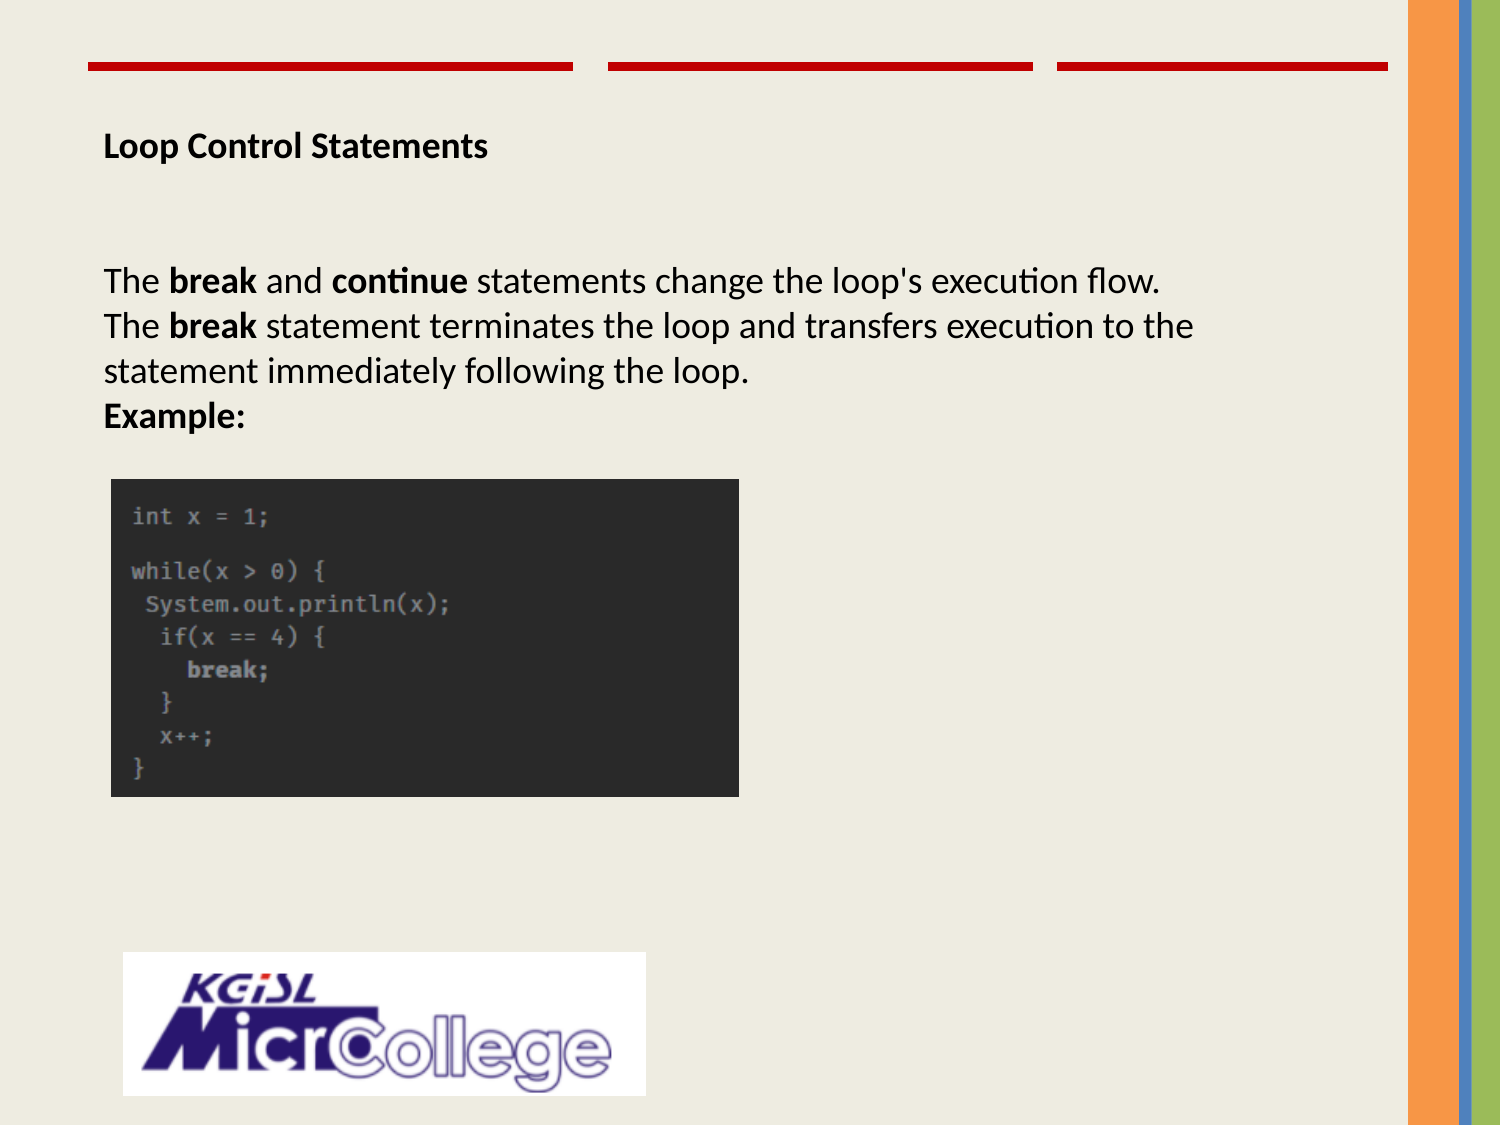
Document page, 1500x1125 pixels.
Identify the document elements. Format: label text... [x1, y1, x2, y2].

picture [123, 951, 647, 1097]
text_box Loop Control Statements The break and continue statements change the loop's execution flow. The break statement terminates the loop and transfers execution to the statement immediately following the loop. Example: [88, 113, 1270, 444]
picture [110, 479, 739, 798]
